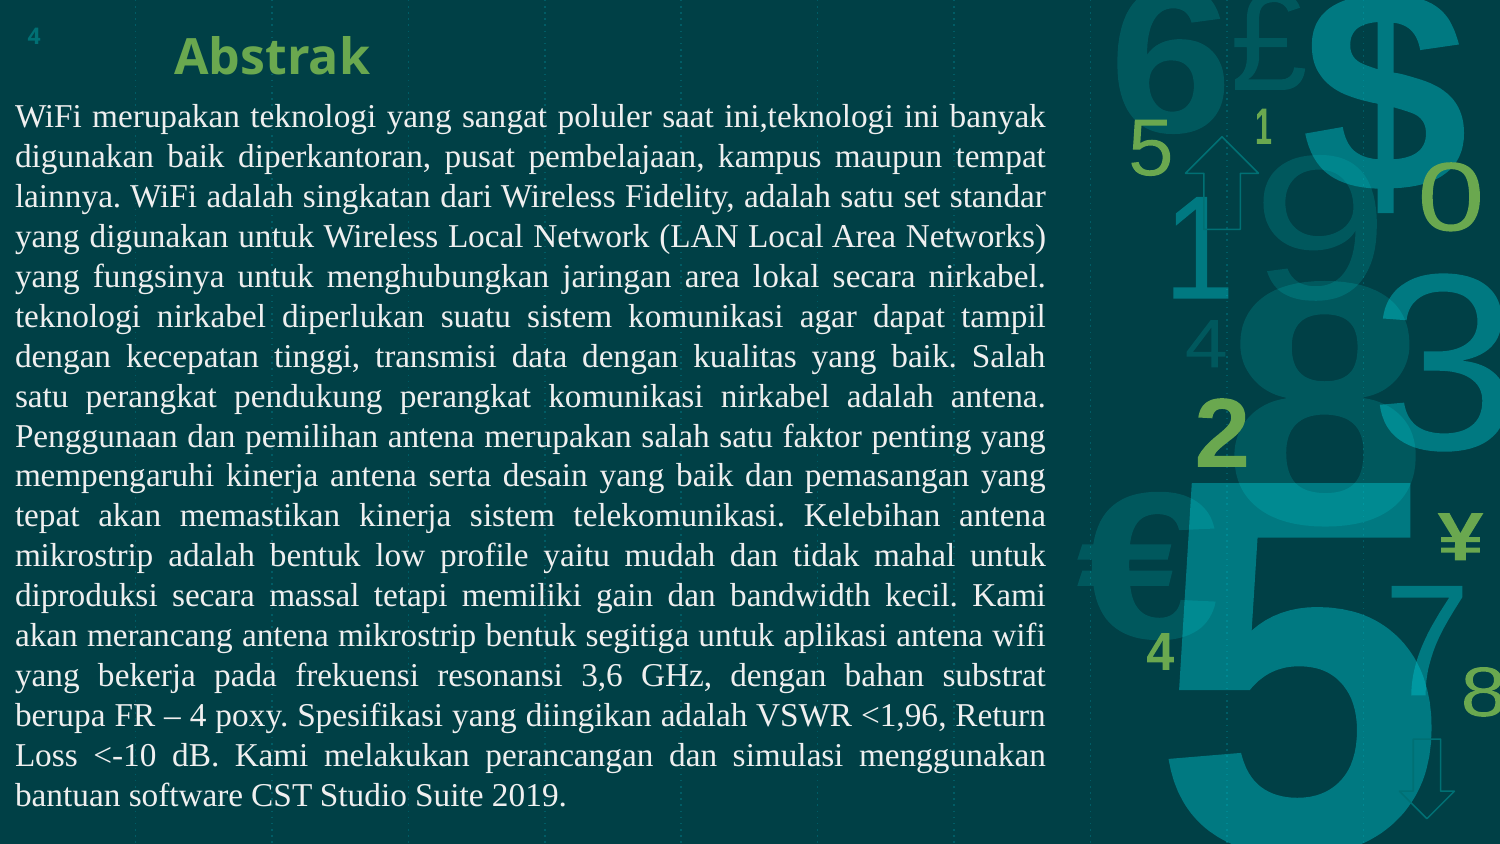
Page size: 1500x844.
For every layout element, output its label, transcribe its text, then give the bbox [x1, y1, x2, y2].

slide_number 4 [12, 6, 103, 66]
list WiFi merupakan teknologi yang sangat poluler saat ini,teknologi ini banyak digunakan baik diperkantoran, pusat pembelajaan, kampus maupun tempat lainnya. WiFi adalah singkatan dari Wireless Fidelity, adalah satu set standar yang digunakan untuk Wireless Local Network (LAN Local Area Networks) yang fungsinya untuk menghubungkan jaringan area lokal secara nirkabel. teknologi nirkabel diperlukan suatu sistem komunikasi agar dapat tampil dengan kecepatan tinggi, transmisi data dengan kualitas yang baik. Salah satu perangkat pendukung perangkat komunikasi nirkabel adalah antena. Penggunaan dan pemilihan antena merupakan salah satu faktor penting yang mempengaruhi kinerja antena serta desain yang baik dan pemasangan yang tepat akan memastikan kinerja sistem telekomunikasi. Kelebihan antena mikrostrip adalah bentuk low profile yaitu mudah dan tidak mahal untuk diproduksi secara massal tetapi memiliki gain dan bandwidth kecil. Kami akan merancang antena mikrostrip bentuk segitiga untuk aplikasi antena wifi yang bekerja pada frekuensi resonansi 3,6 GHz, dengan bahan substrat berupa FR – 4 poxy. Spesifikasi yang diingikan adalah VSWR <1,96, Return Loss <-10 dB. Kami melakukan perancangan dan simulasi menggunakan bantuan software CST Studio Suite 2019. [0, 79, 1064, 670]
title Abstrak [159, 0, 1008, 79]
